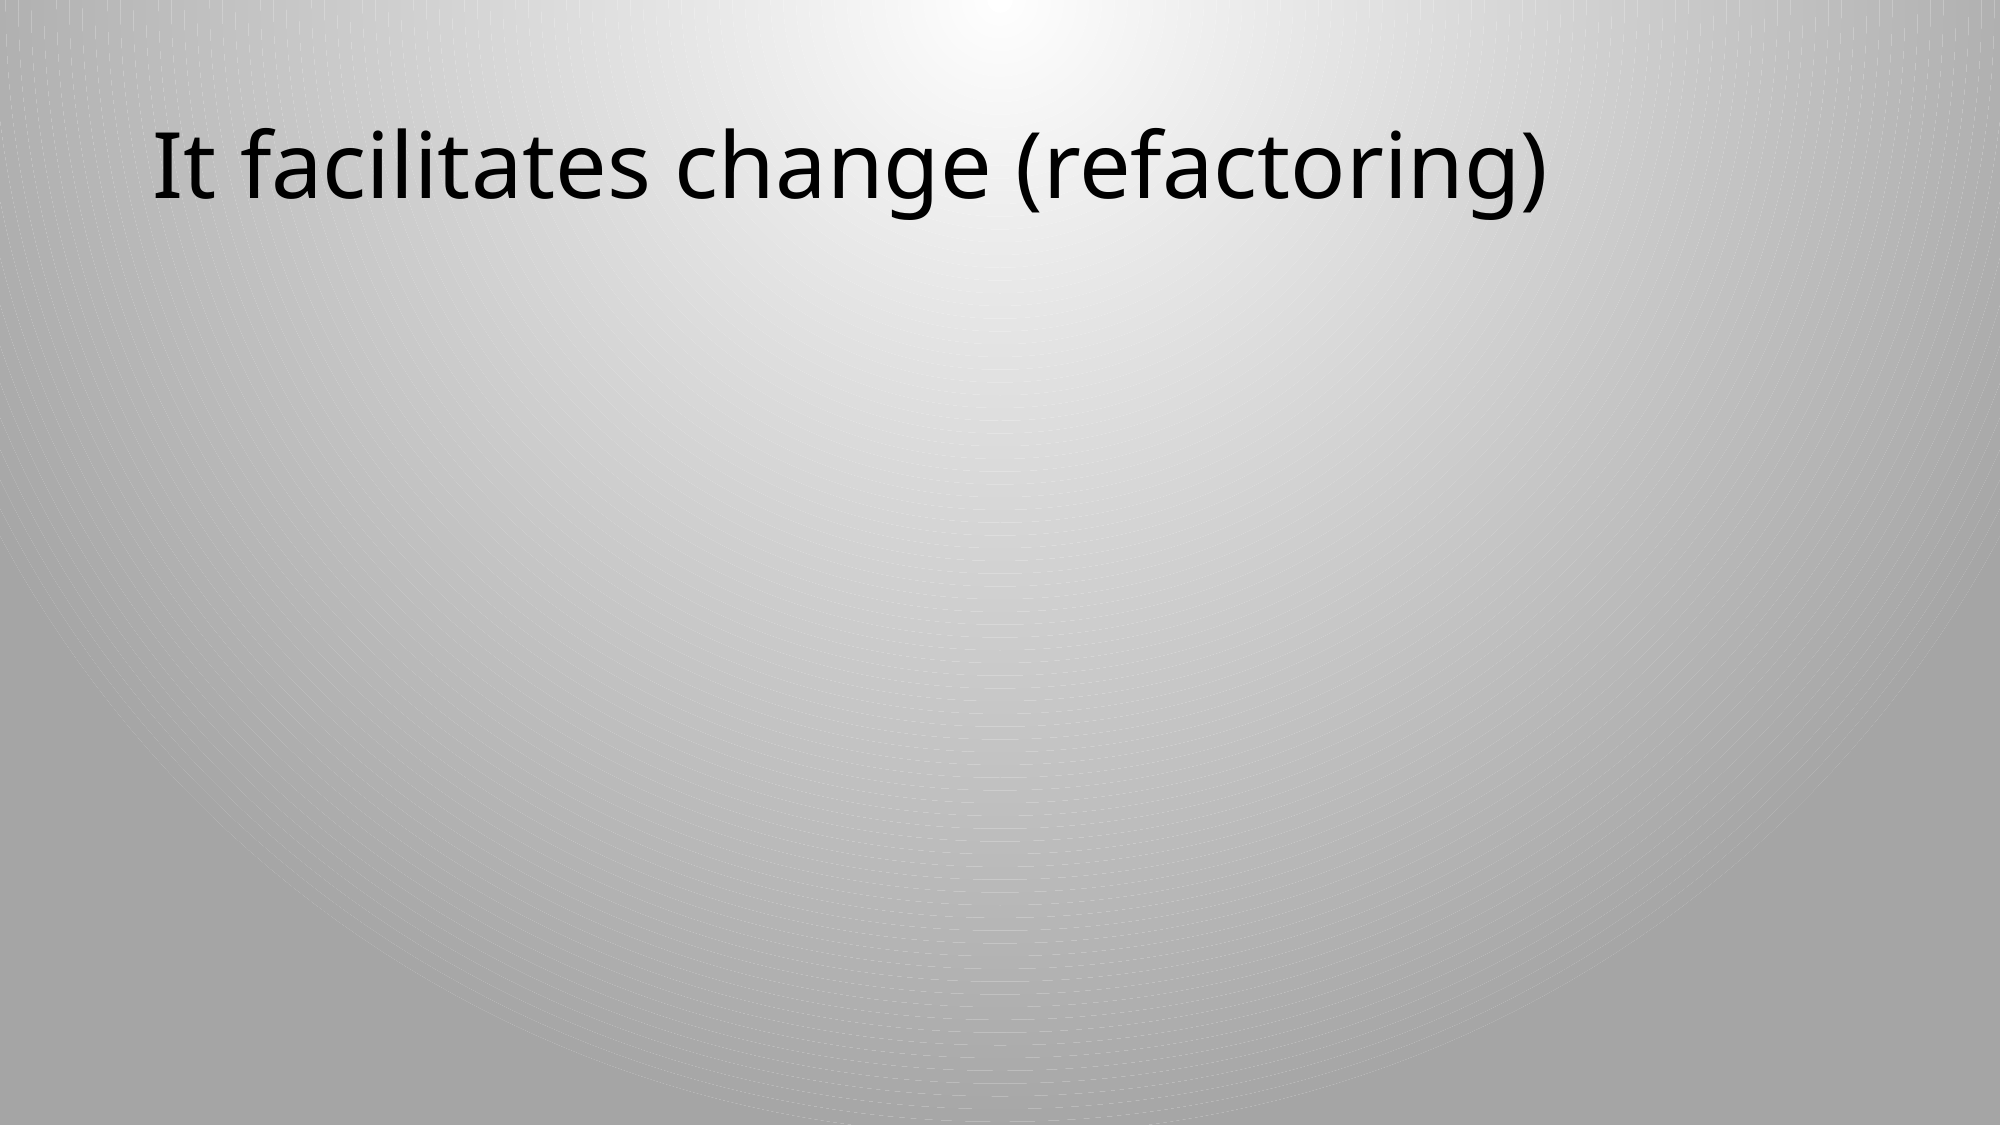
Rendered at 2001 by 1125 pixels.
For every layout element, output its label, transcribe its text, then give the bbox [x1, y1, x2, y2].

title It facilitates change (refactoring) [137, 59, 1863, 278]
